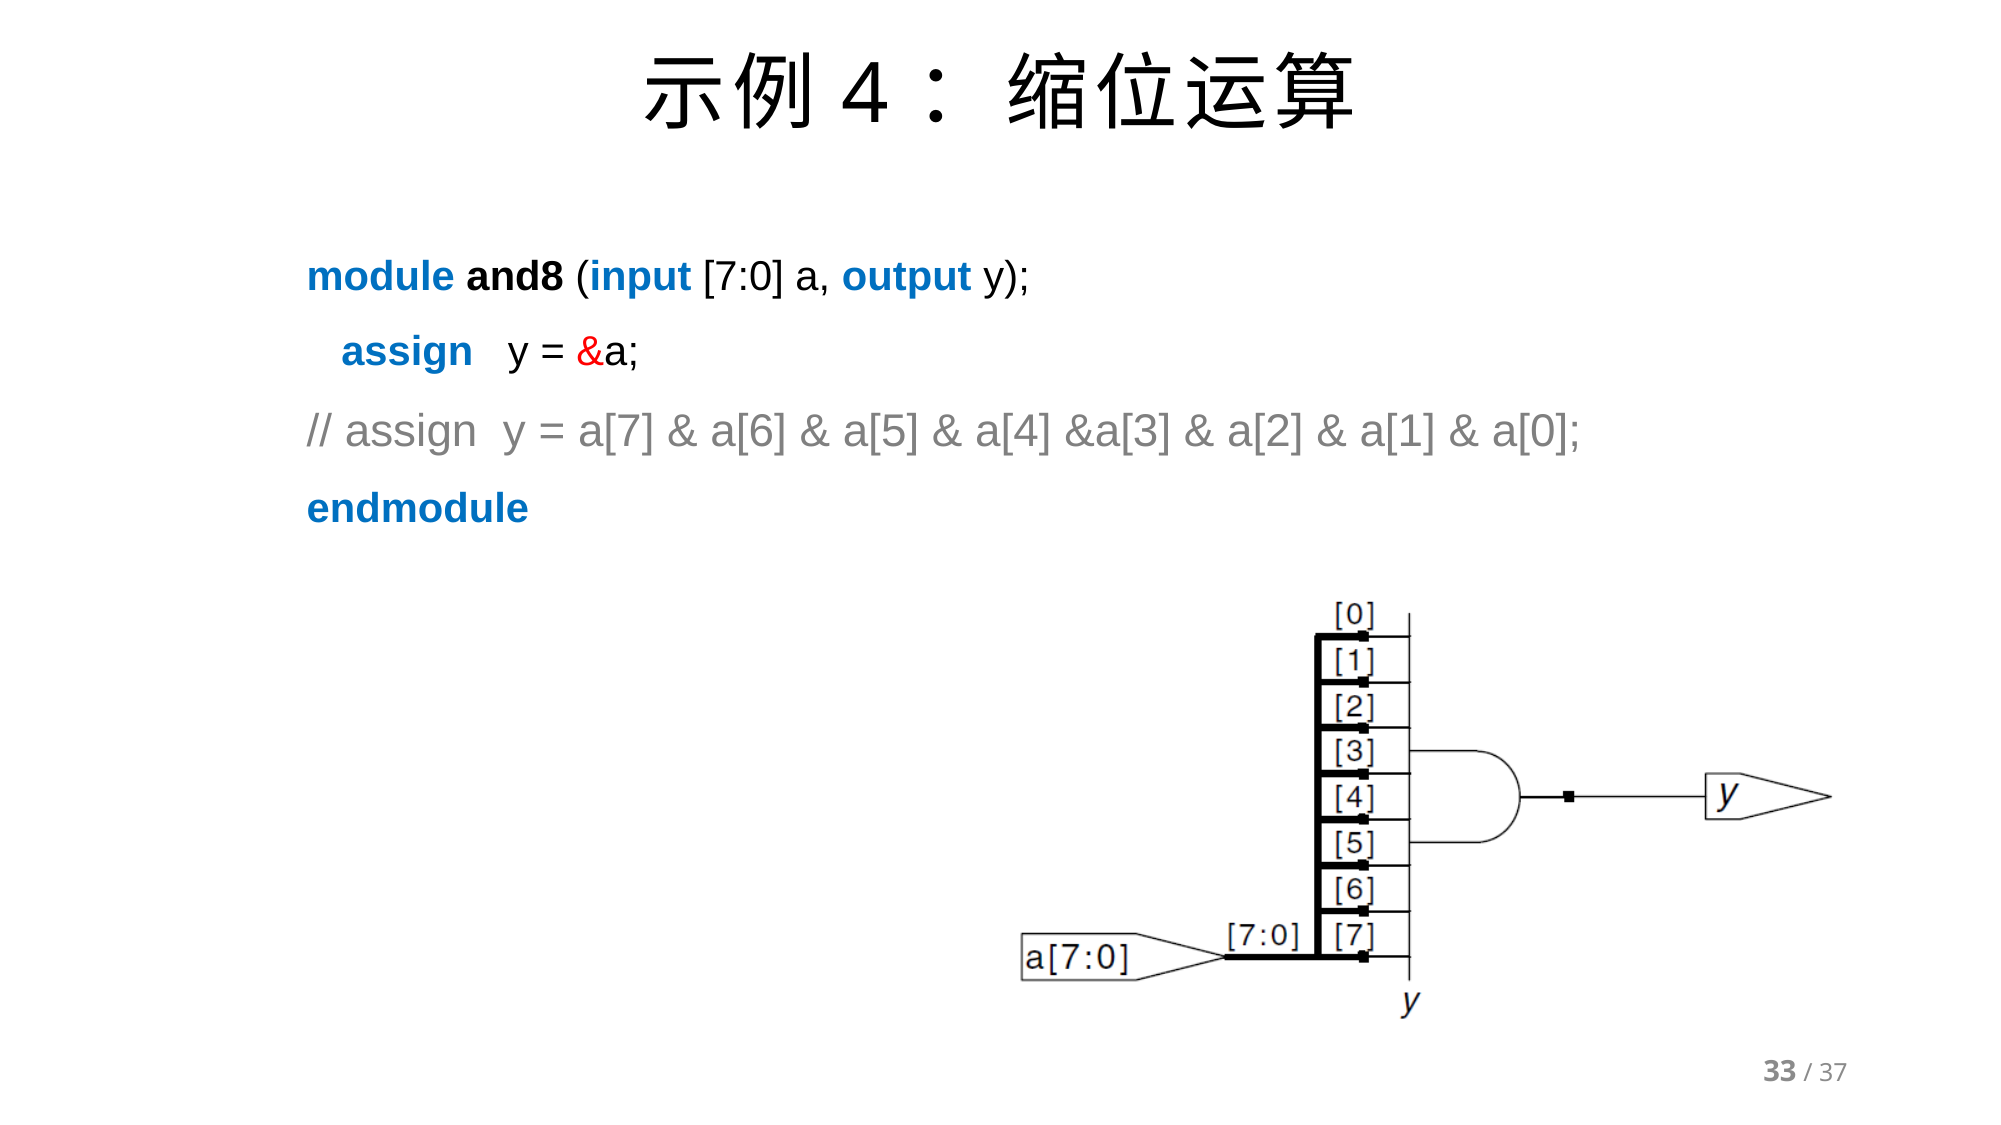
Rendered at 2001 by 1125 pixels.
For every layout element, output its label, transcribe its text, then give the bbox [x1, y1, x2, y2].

slide_number 33 / 37 [1412, 1042, 1863, 1103]
text_box module and8 (input [7:0] a, output y); assign y = &a; // assign y = a[7] & a[6] & a[5] & a[4] &a[3] & a[2] & a[1] & a[0]; endmodule [291, 216, 1734, 539]
title 示例4：缩位运算 [0, 0, 2000, 148]
picture [1012, 592, 1848, 1025]
